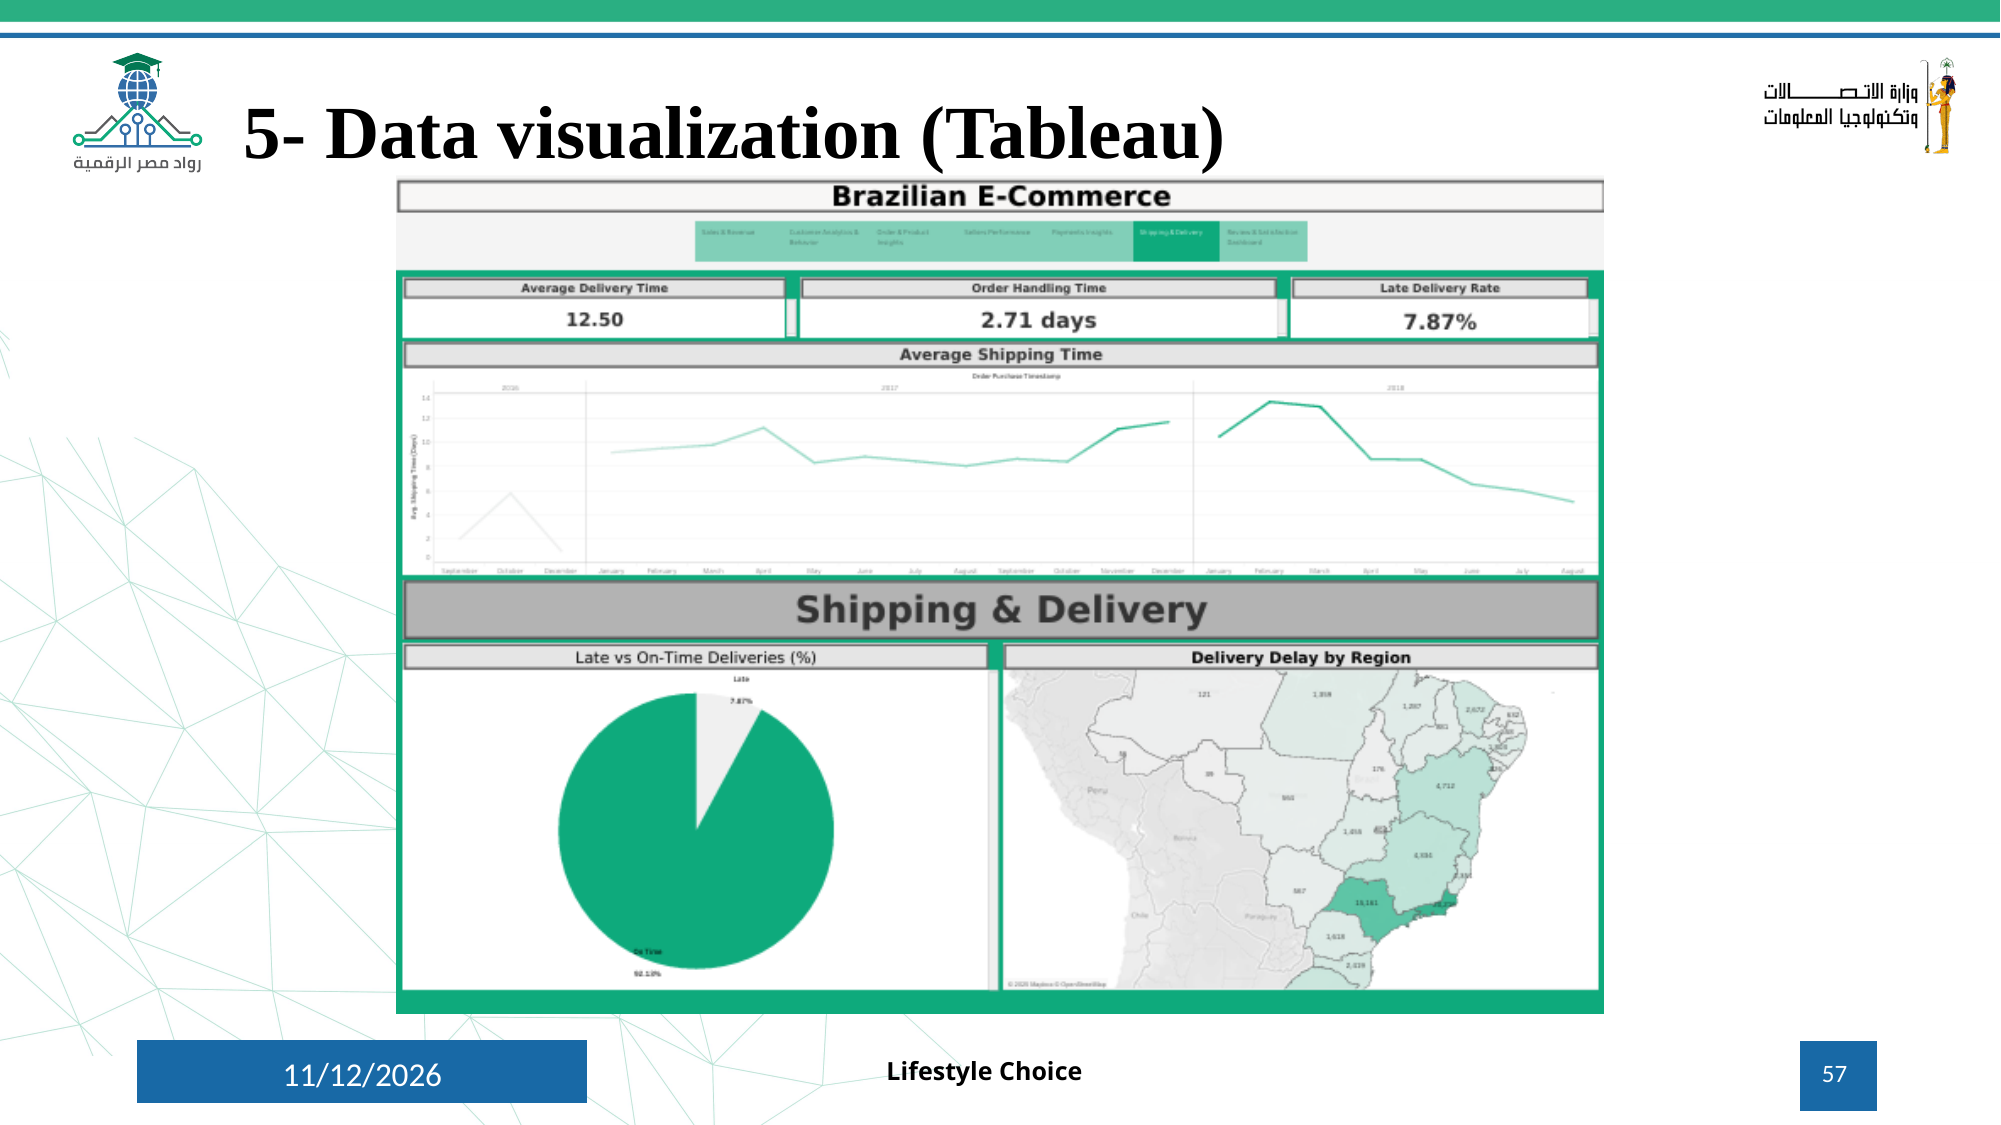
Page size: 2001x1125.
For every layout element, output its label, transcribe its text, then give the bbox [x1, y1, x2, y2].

title 5- Data visualization (Tableau) [176, 51, 1294, 200]
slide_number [137, 1042, 588, 1103]
slide_number 57 [1412, 1042, 1863, 1103]
picture [0, 0, 2000, 1125]
footer Lifestyle Choice [634, 1055, 1336, 1116]
